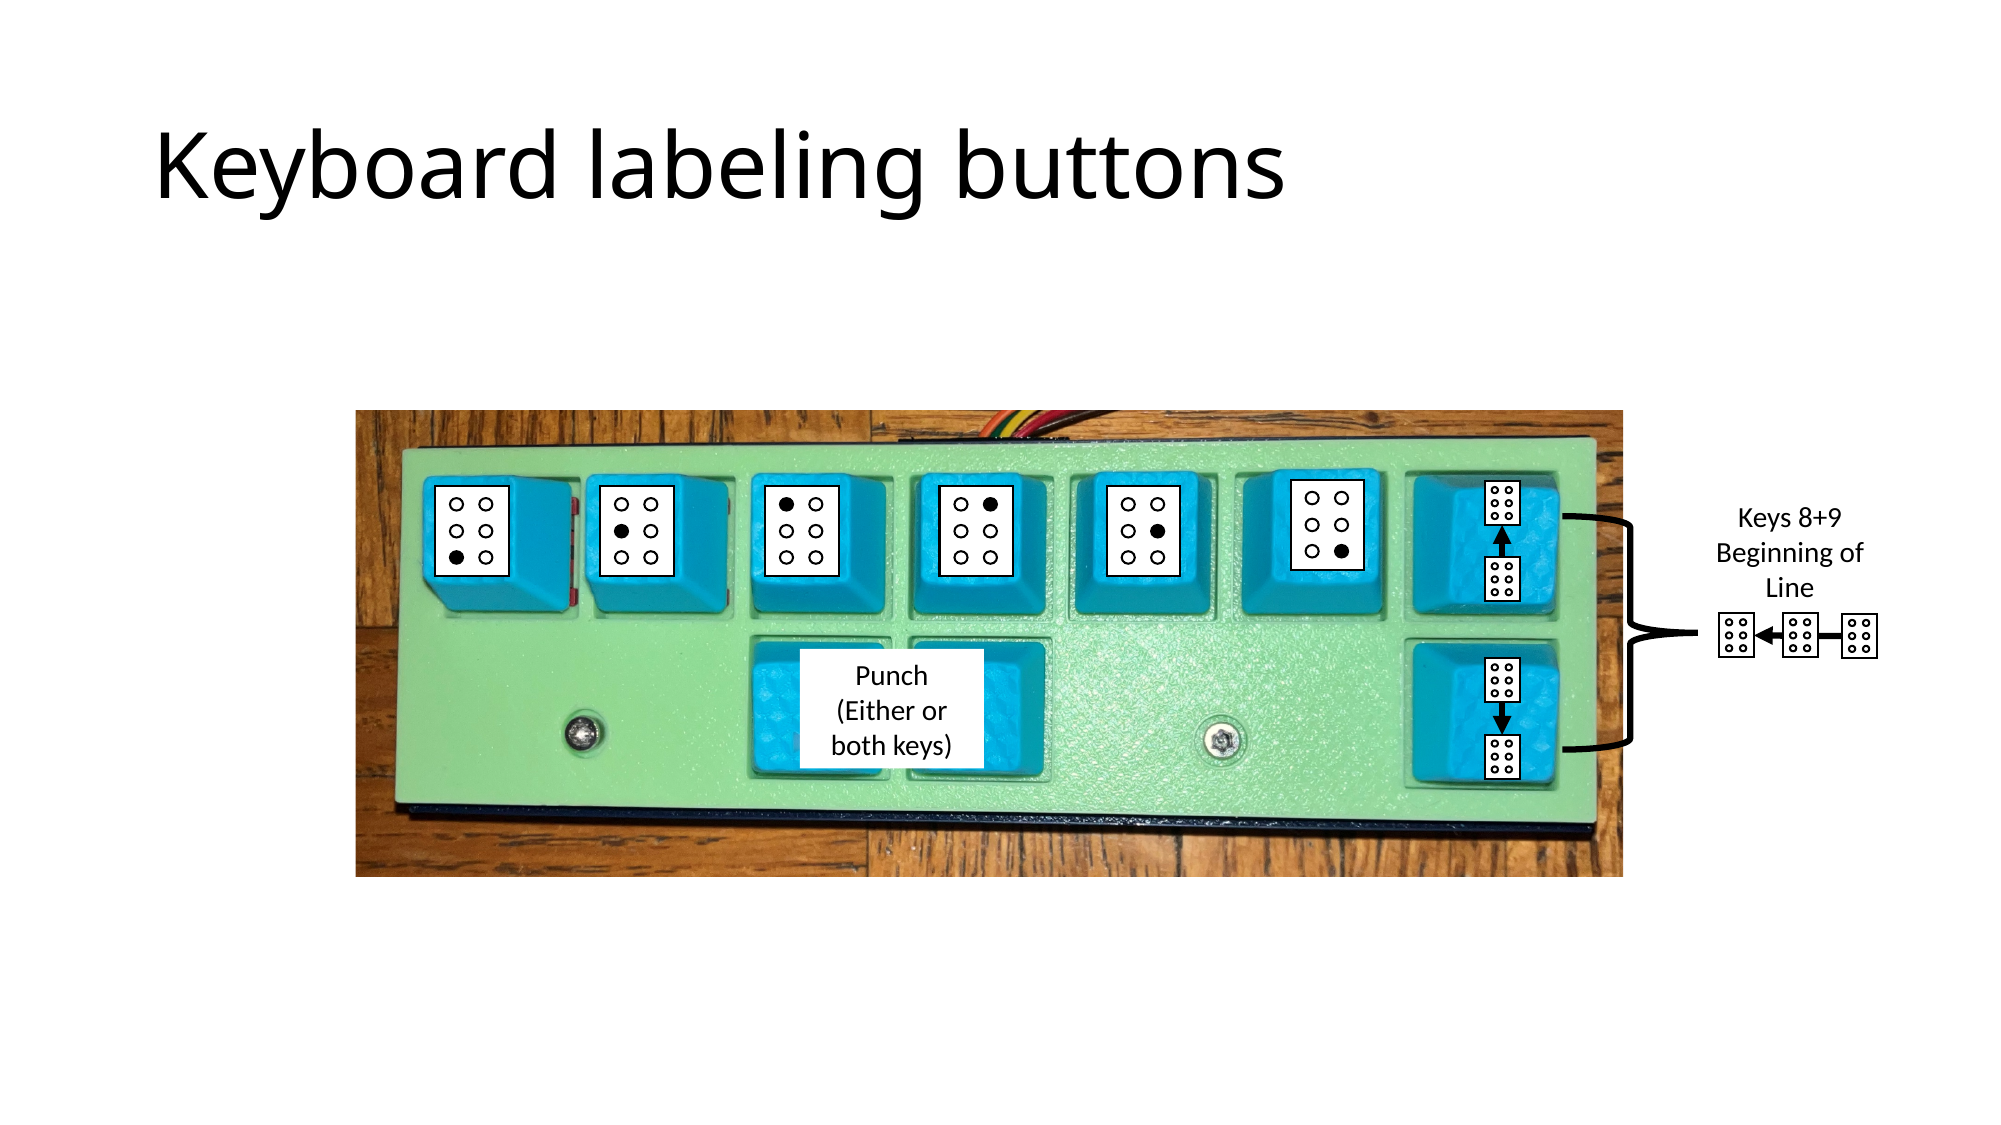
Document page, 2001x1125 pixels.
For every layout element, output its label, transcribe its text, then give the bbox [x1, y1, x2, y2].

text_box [1782, 613, 1818, 658]
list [355, 410, 1624, 877]
text_box Keys 8+9 Beginning of Line [1698, 490, 1883, 611]
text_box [1718, 613, 1754, 658]
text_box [1484, 557, 1520, 602]
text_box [1484, 481, 1520, 526]
text_box [1624, 522, 1698, 744]
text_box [1484, 658, 1520, 703]
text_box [1484, 734, 1520, 779]
title Keyboard labeling buttons [137, 59, 1863, 278]
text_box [1841, 614, 1877, 659]
